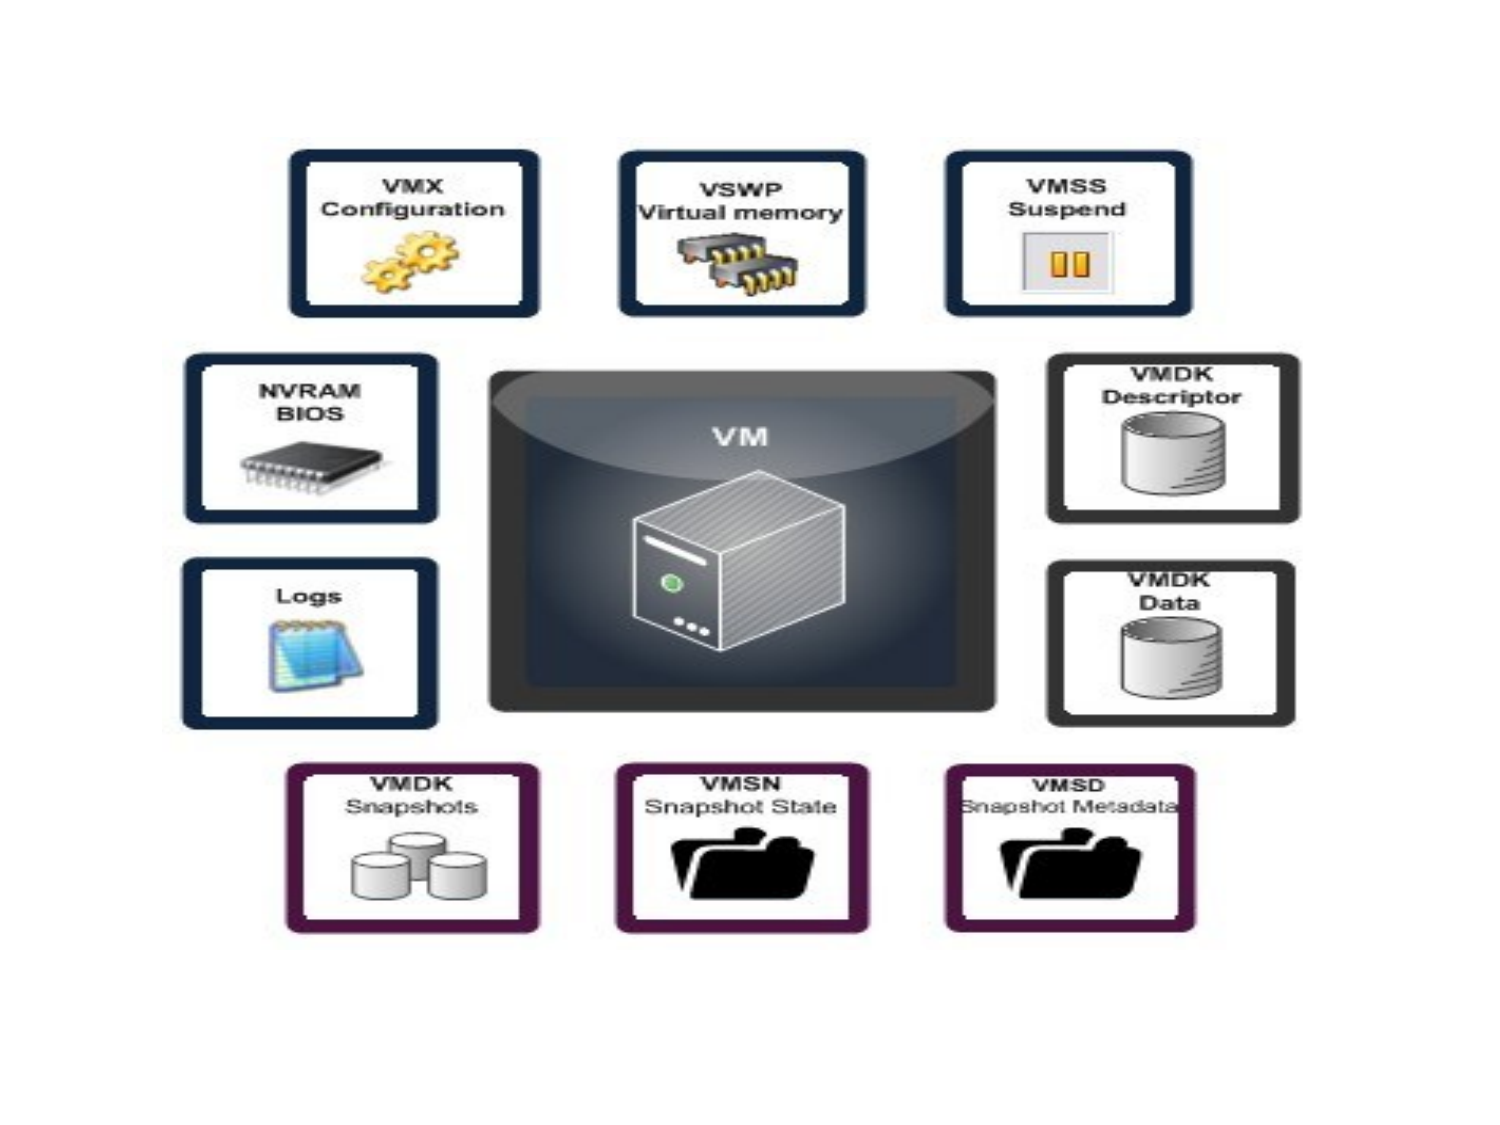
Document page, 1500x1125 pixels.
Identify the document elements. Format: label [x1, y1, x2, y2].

picture [162, 137, 1325, 950]
